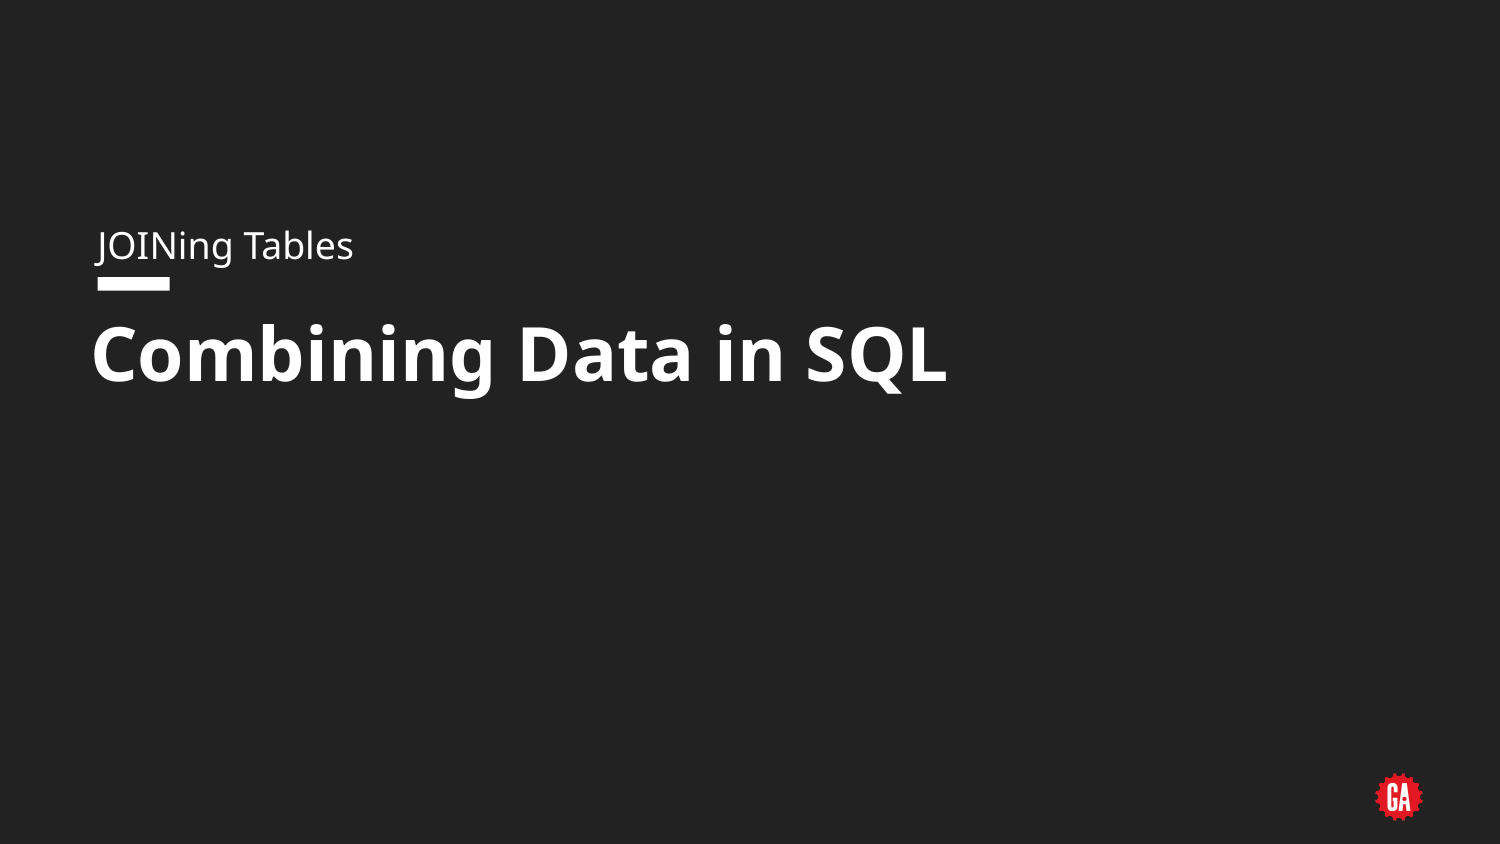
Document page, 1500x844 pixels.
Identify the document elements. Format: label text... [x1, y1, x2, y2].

title Combining Data in SQL [75, 291, 1314, 394]
subtitle JOINing Tables [82, 200, 1306, 268]
picture [1373, 771, 1425, 823]
